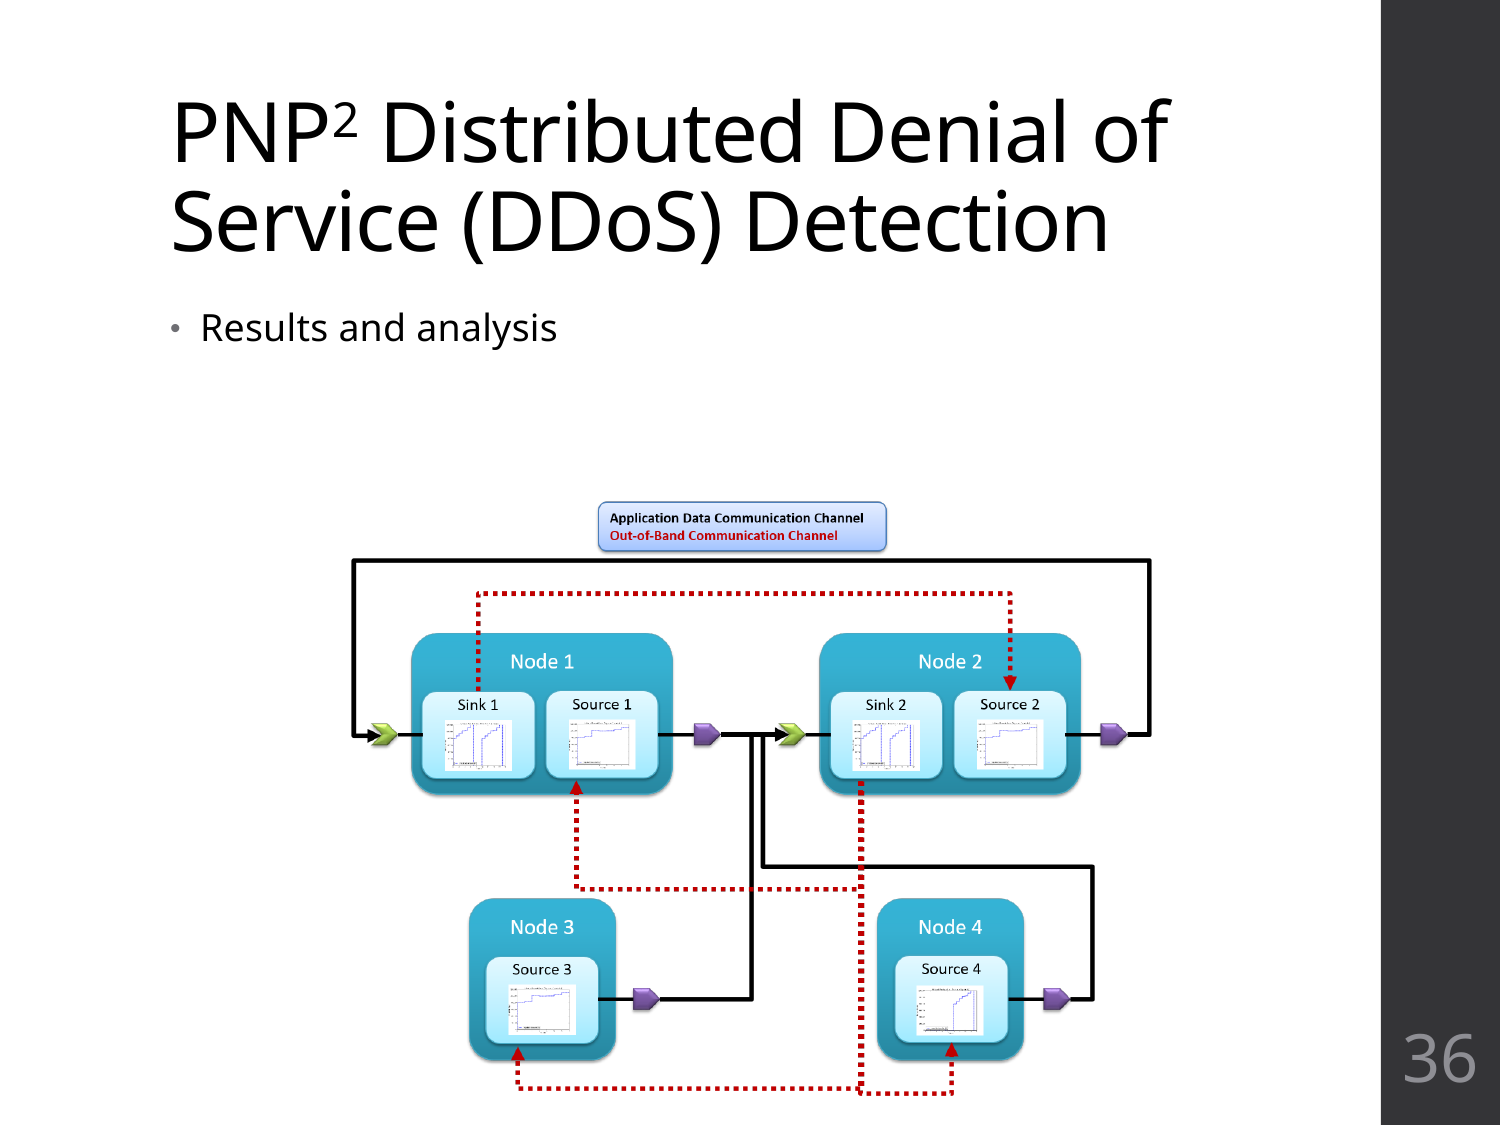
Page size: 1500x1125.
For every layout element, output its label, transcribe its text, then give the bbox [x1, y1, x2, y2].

title PNP2 Distributed Denial of Service (DDoS) Detection [155, 60, 1348, 278]
slide_number 36 [1384, 1012, 1498, 1110]
picture [351, 499, 1152, 1097]
list Results and analysis [155, 299, 1213, 1014]
